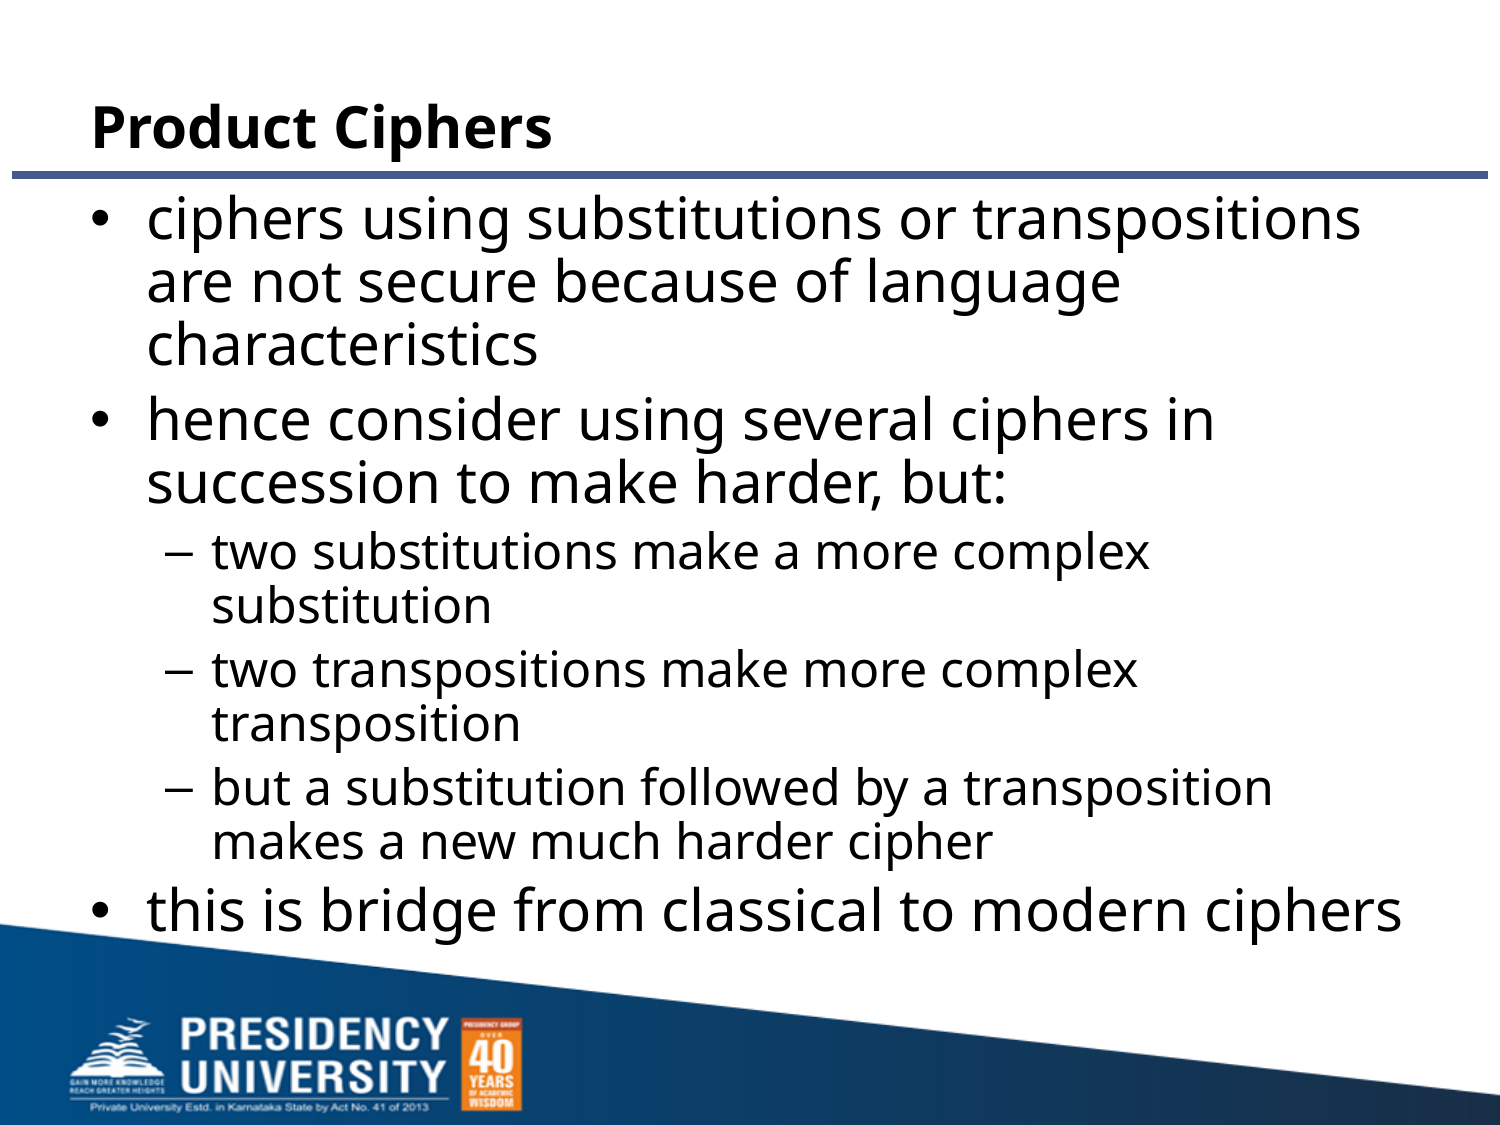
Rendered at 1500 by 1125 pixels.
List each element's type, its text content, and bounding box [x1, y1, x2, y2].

list ciphers using substitutions or transpositions are not secure because of language characteristics hence consider using several ciphers in succession to make harder, but: two substitutions make a more complex substitution two transpositions make more complex transposition but a substitution followed by a transposition makes a new much harder cipher this is bridge from classical to modern ciphers [75, 182, 1425, 950]
picture [0, 921, 1500, 1125]
title Product Ciphers [75, 50, 1425, 168]
